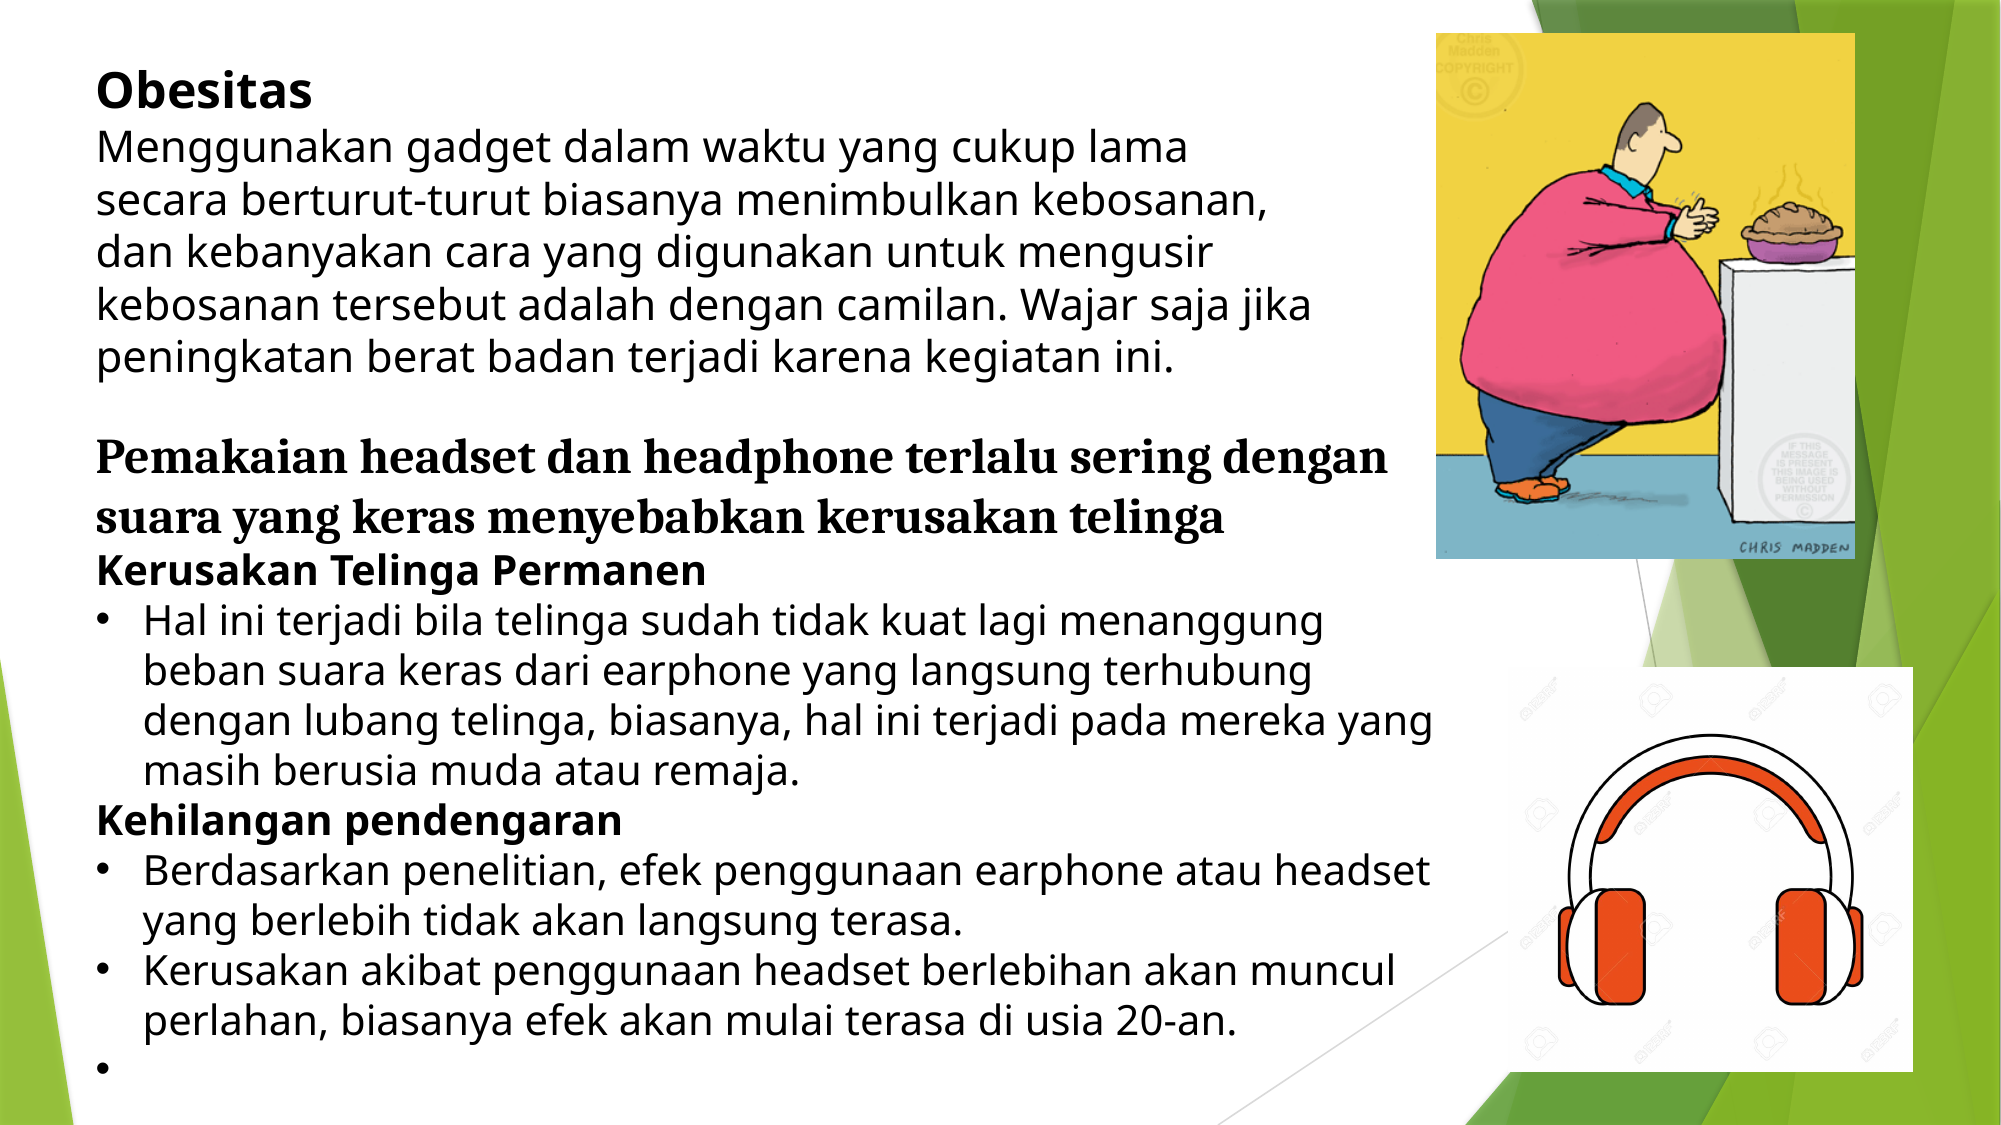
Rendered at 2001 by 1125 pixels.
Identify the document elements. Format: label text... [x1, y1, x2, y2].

picture [1508, 667, 1913, 1072]
picture [1435, 33, 1855, 560]
text_box Obesitas Menggunakan gadget dalam waktu yang cukup lama secara berturut-turut biasanya menimbulkan kebosanan, dan kebanyakan cara yang digunakan untuk mengusir kebosanan tersebut adalah dengan camilan. Wajar saja jika peningkatan berat badan terjadi karena kegiatan ini. [80, 51, 1333, 416]
text_box Pemakaian headset dan headphone terlalu sering dengan suara yang keras menyebabkan kerusakan telinga Kerusakan Telinga Permanen Hal ini terjadi bila telinga sudah tidak kuat lagi menanggung beban suara keras dari earphone yang langsung terhubung dengan lubang telinga, biasanya, hal ini terjadi pada mereka yang masih berusia muda atau remaja. Kehilangan pendengaran Berdasarkan penelitian, efek penggunaan earphone atau headset yang berlebih tidak akan langsung terasa. Kerusakan akibat penggunaan headset berlebihan akan muncul perlahan, biasanya efek akan mulai terasa di usia 20-an. [80, 416, 1463, 1125]
